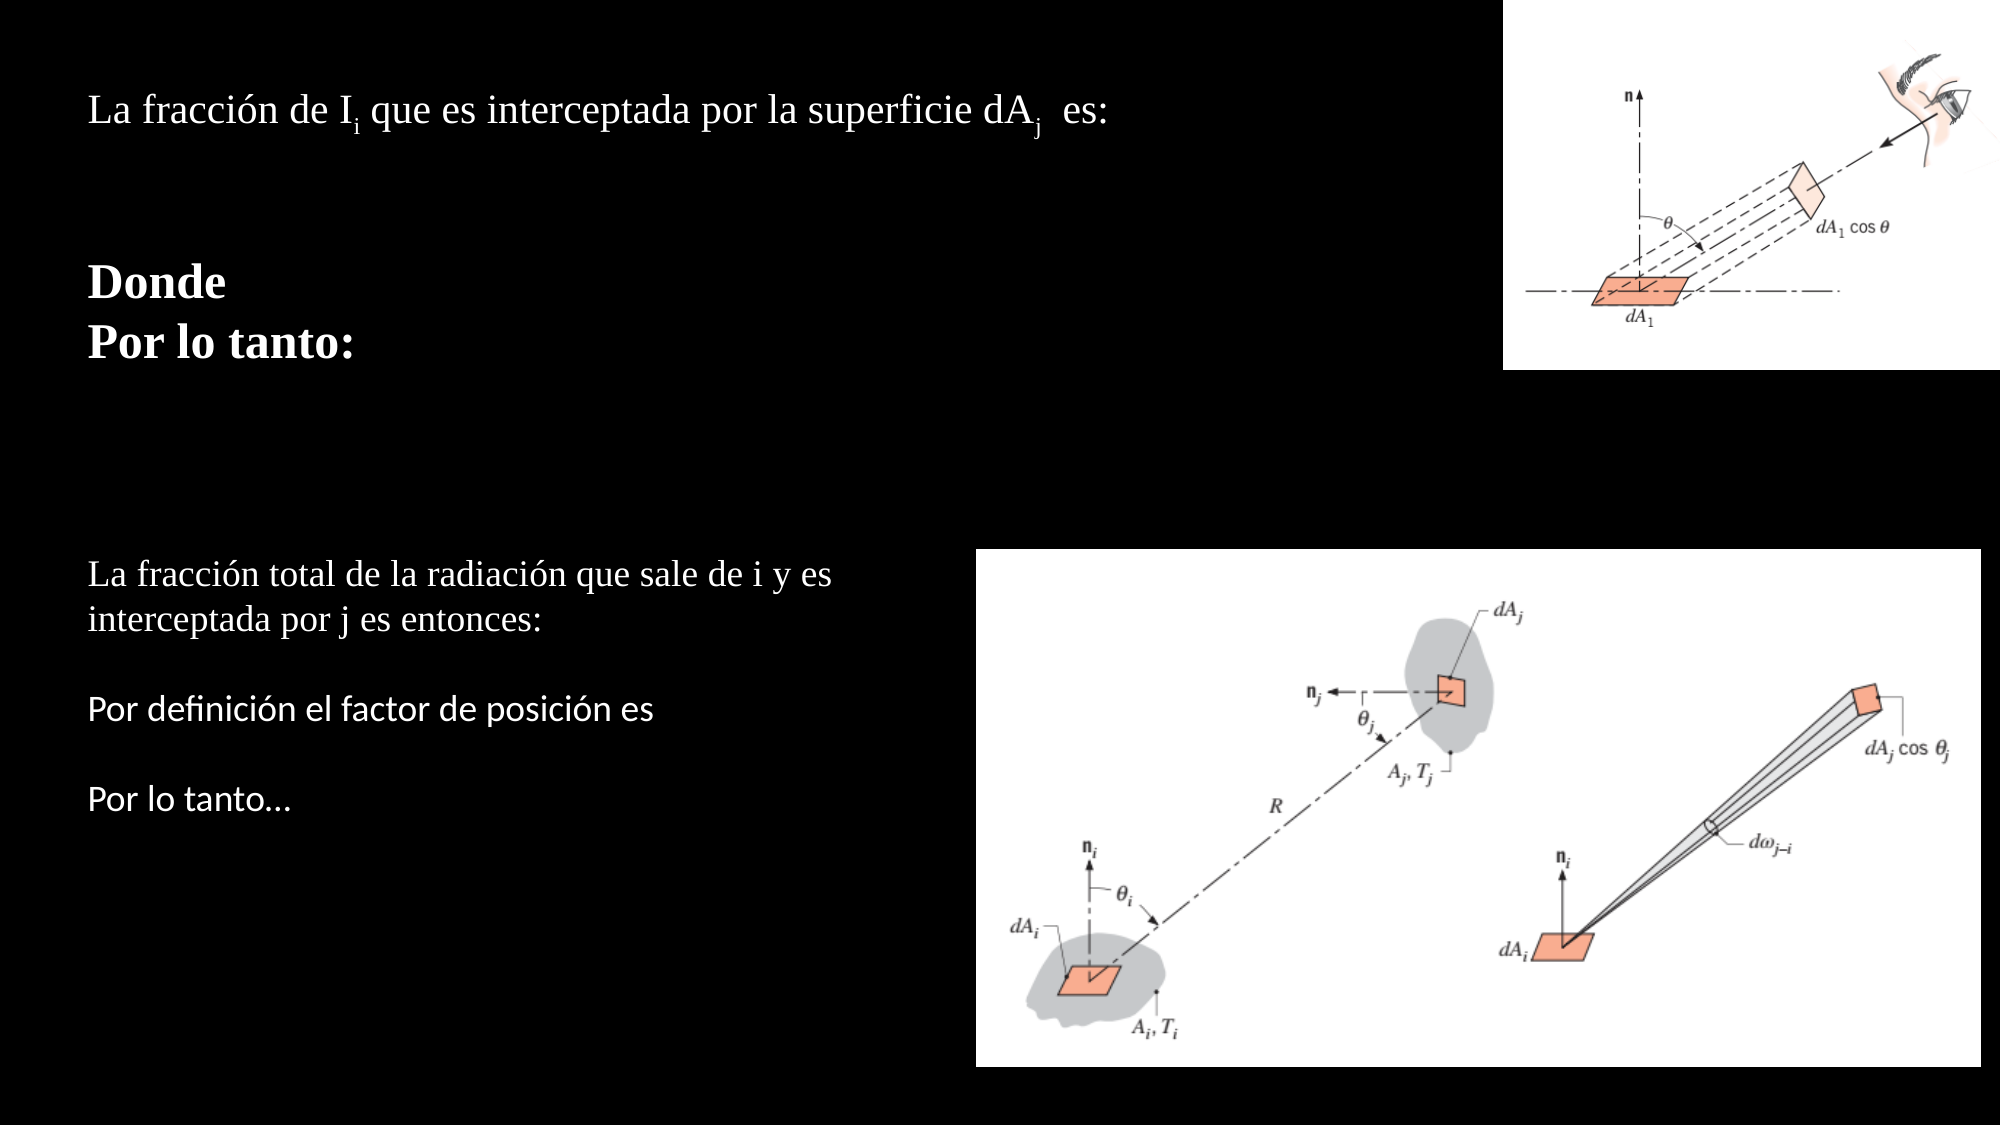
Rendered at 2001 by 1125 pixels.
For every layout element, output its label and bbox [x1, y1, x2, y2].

picture [1503, 0, 2000, 370]
picture [976, 549, 1981, 1067]
